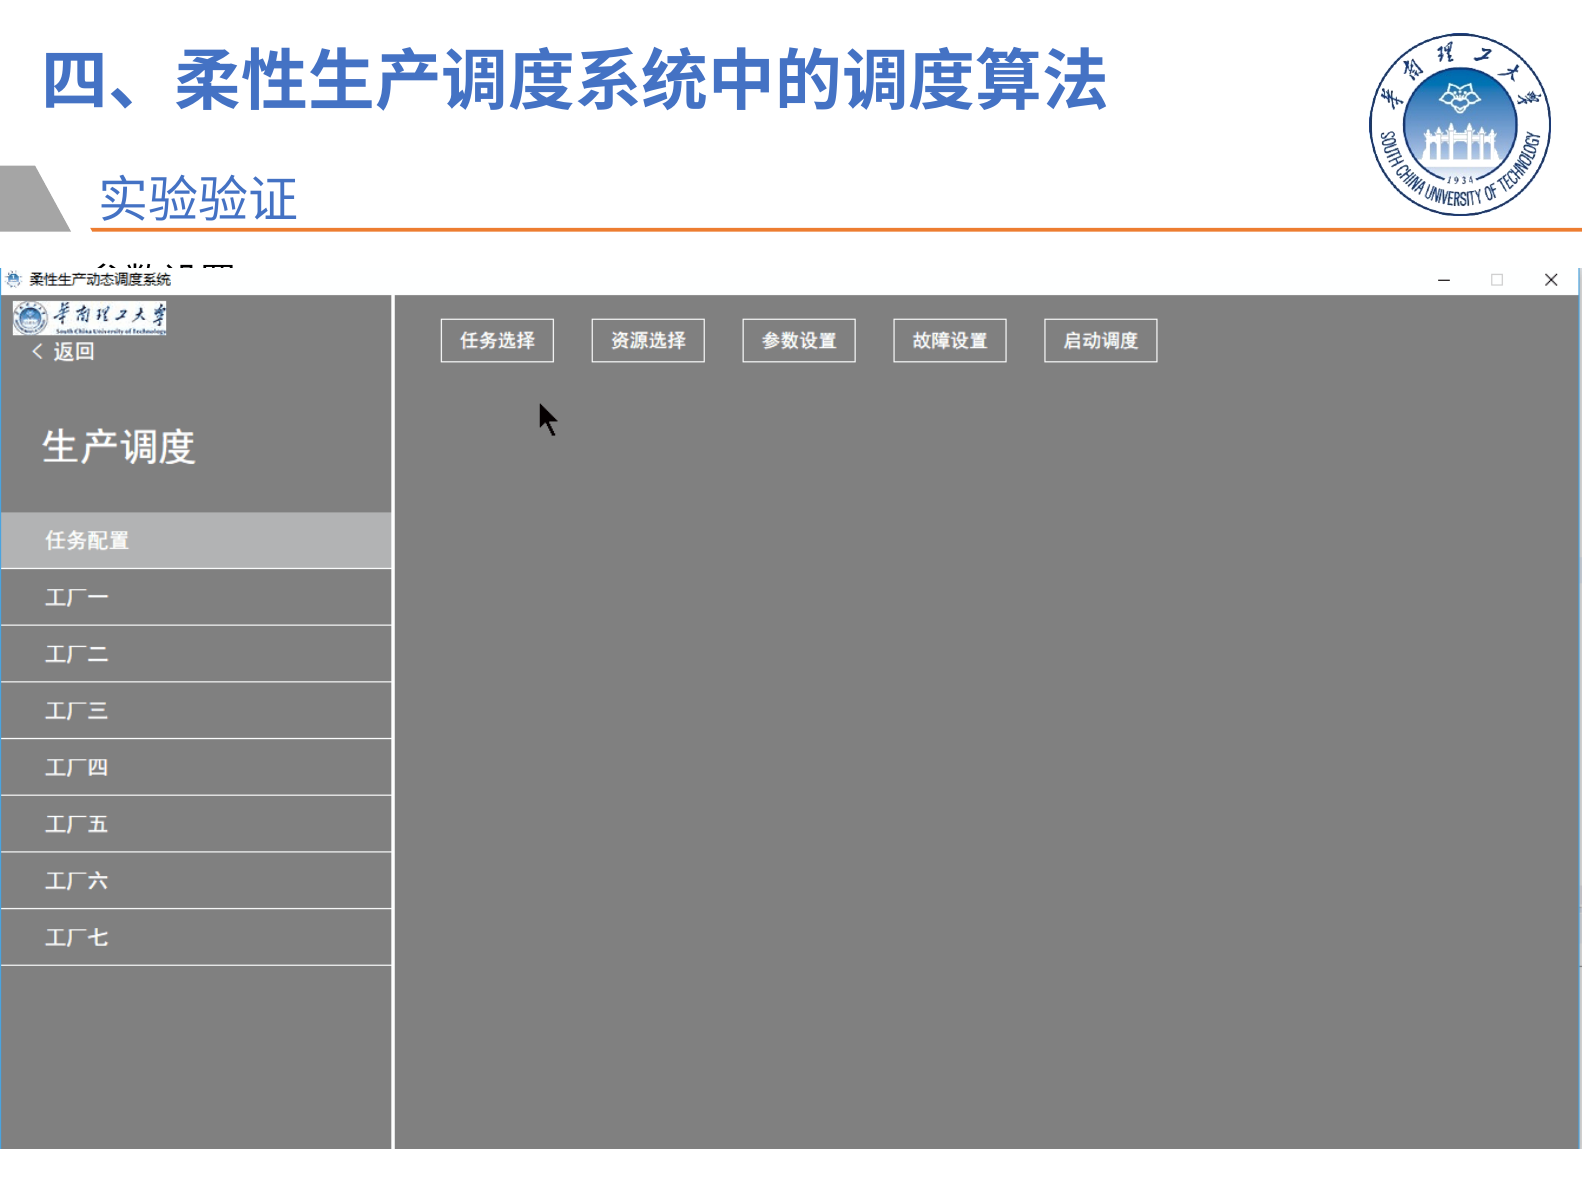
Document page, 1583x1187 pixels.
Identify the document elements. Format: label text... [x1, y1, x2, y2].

text_box 参数设置 [72, 250, 1513, 268]
picture [0, 268, 1582, 1149]
text_box 实验验证 [98, 167, 1134, 229]
picture [1369, 33, 1551, 216]
text_box 四、柔性生产调度系统中的调度算法 [41, 37, 1158, 118]
text_box [0, 164, 73, 233]
text_box [88, 226, 1582, 233]
